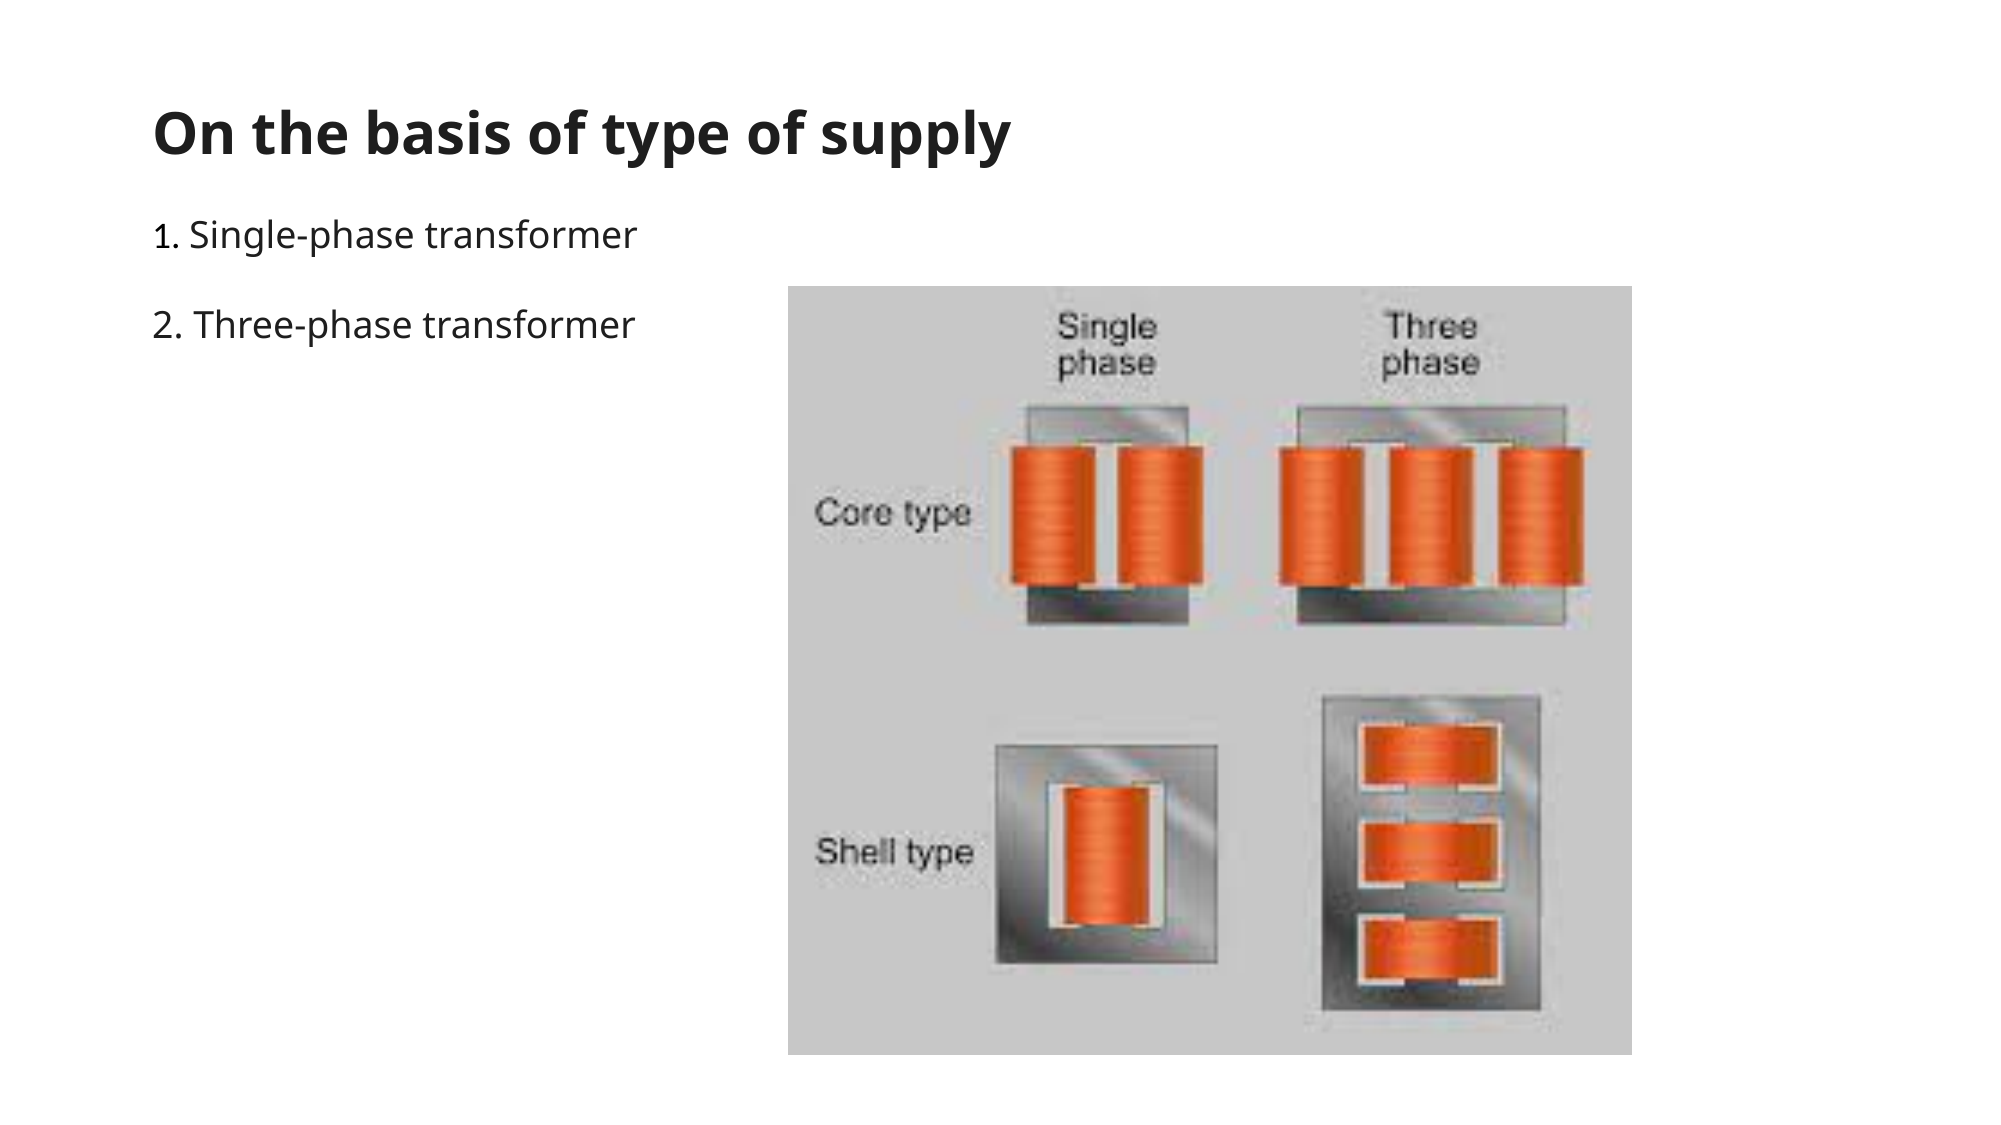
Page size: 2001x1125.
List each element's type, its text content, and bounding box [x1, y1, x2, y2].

picture [788, 286, 1632, 1055]
text_box On the basis of type of supply 1. Single-phase transformer 2. Three-phase transformer [137, 88, 1138, 354]
